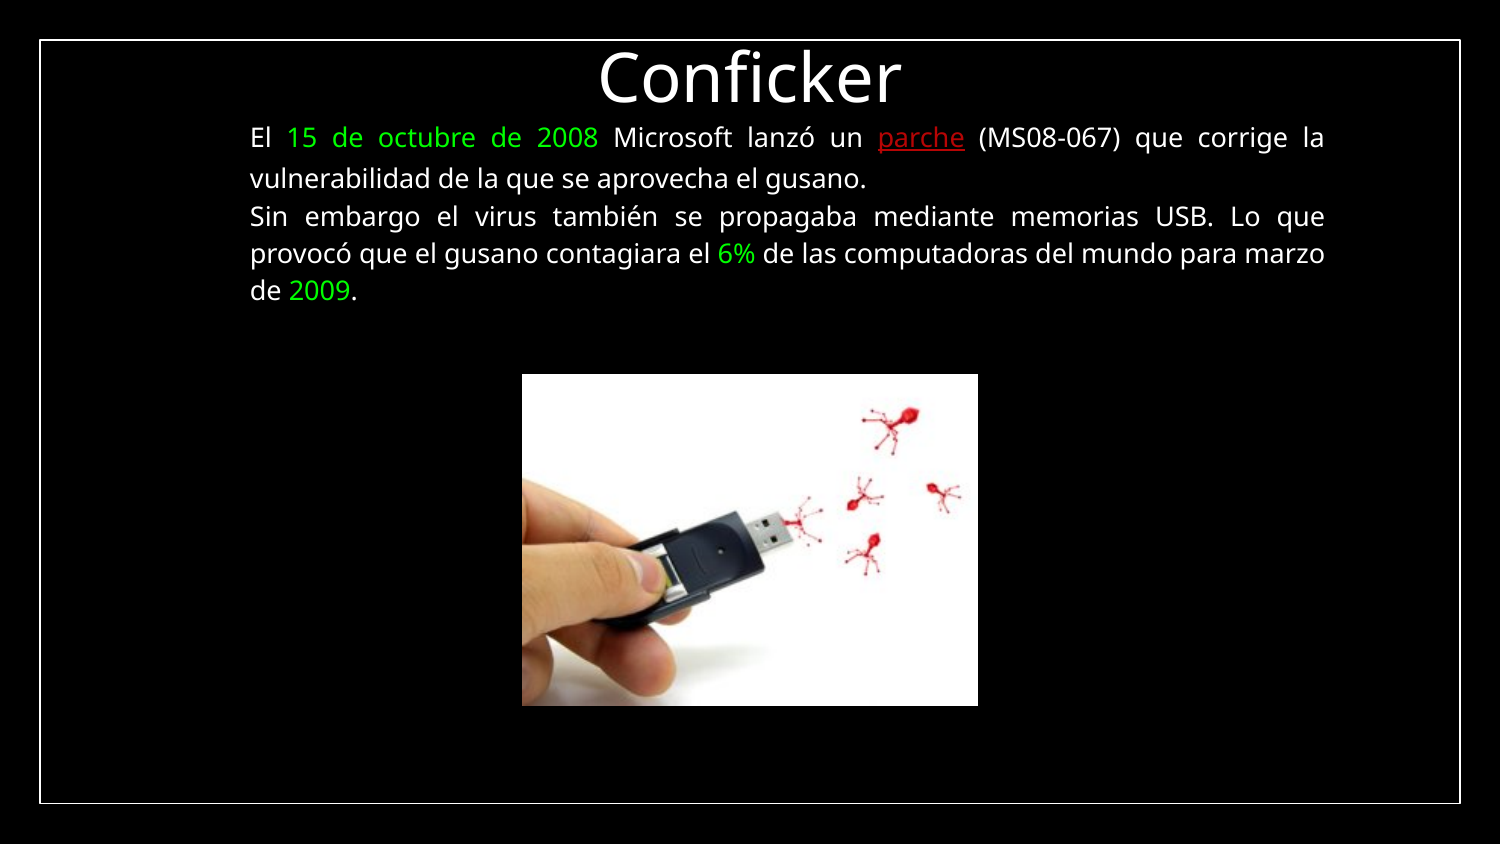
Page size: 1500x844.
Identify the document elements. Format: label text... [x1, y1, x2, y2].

title Conficker [124, 28, 1376, 123]
list El 15 de octubre de 2008 Microsoft lanzó un parche (MS08-067) que corrige la vulnerabilidad de la que se aprovecha el gusano. Sin embargo el virus también se propagaba mediante memorias USB. Lo que provocó que el gusano contagiara el 6% de las computadoras del mundo para marzo de 2009. [159, 99, 1340, 706]
picture [522, 374, 978, 706]
